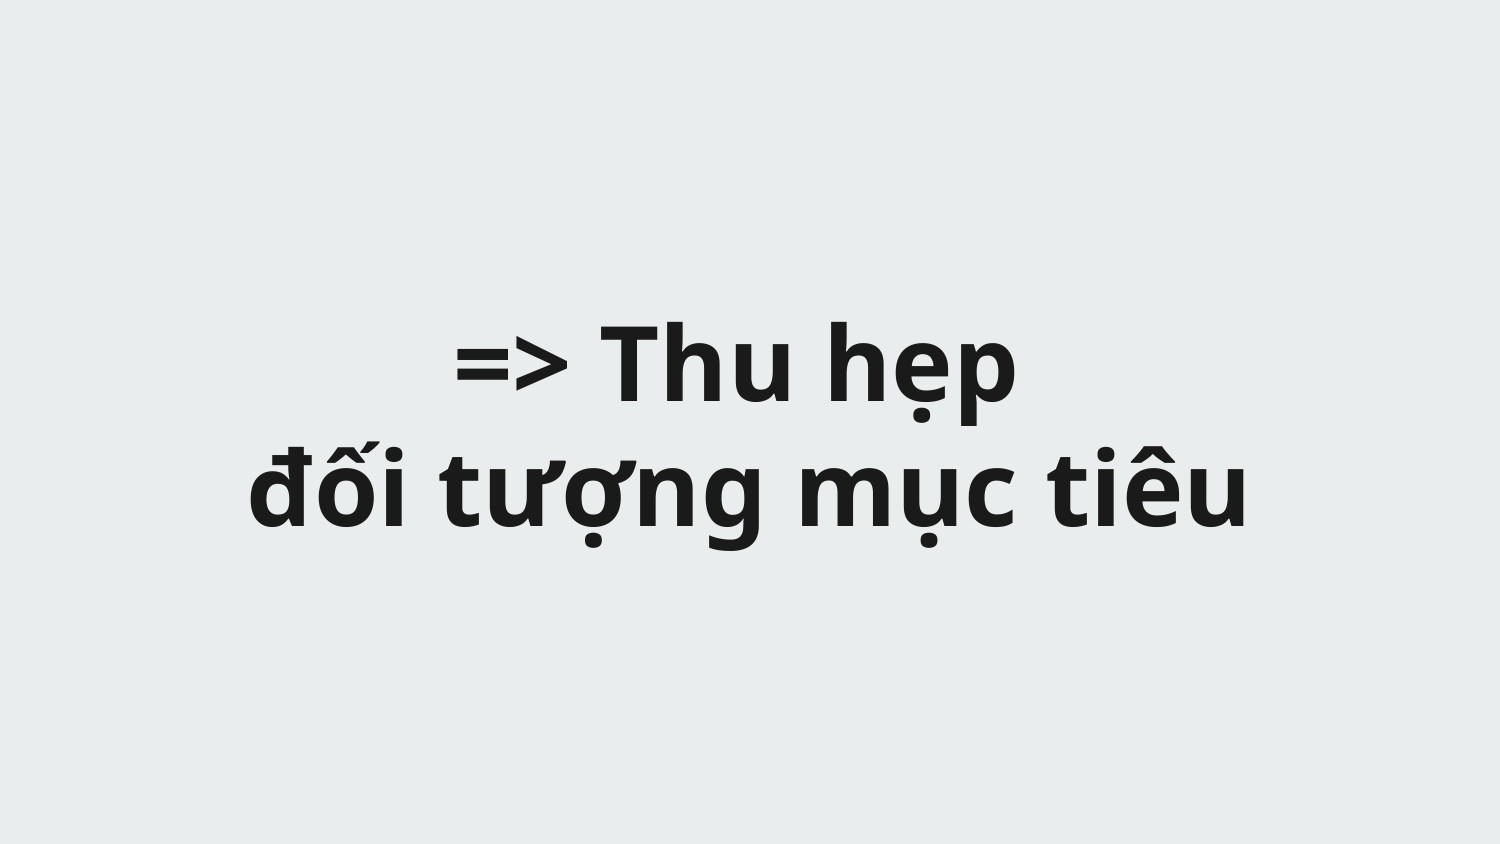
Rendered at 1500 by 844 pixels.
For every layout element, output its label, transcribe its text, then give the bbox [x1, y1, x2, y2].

text_box => Thu hẹp đối tượng mục tiêu [98, 390, 1402, 454]
